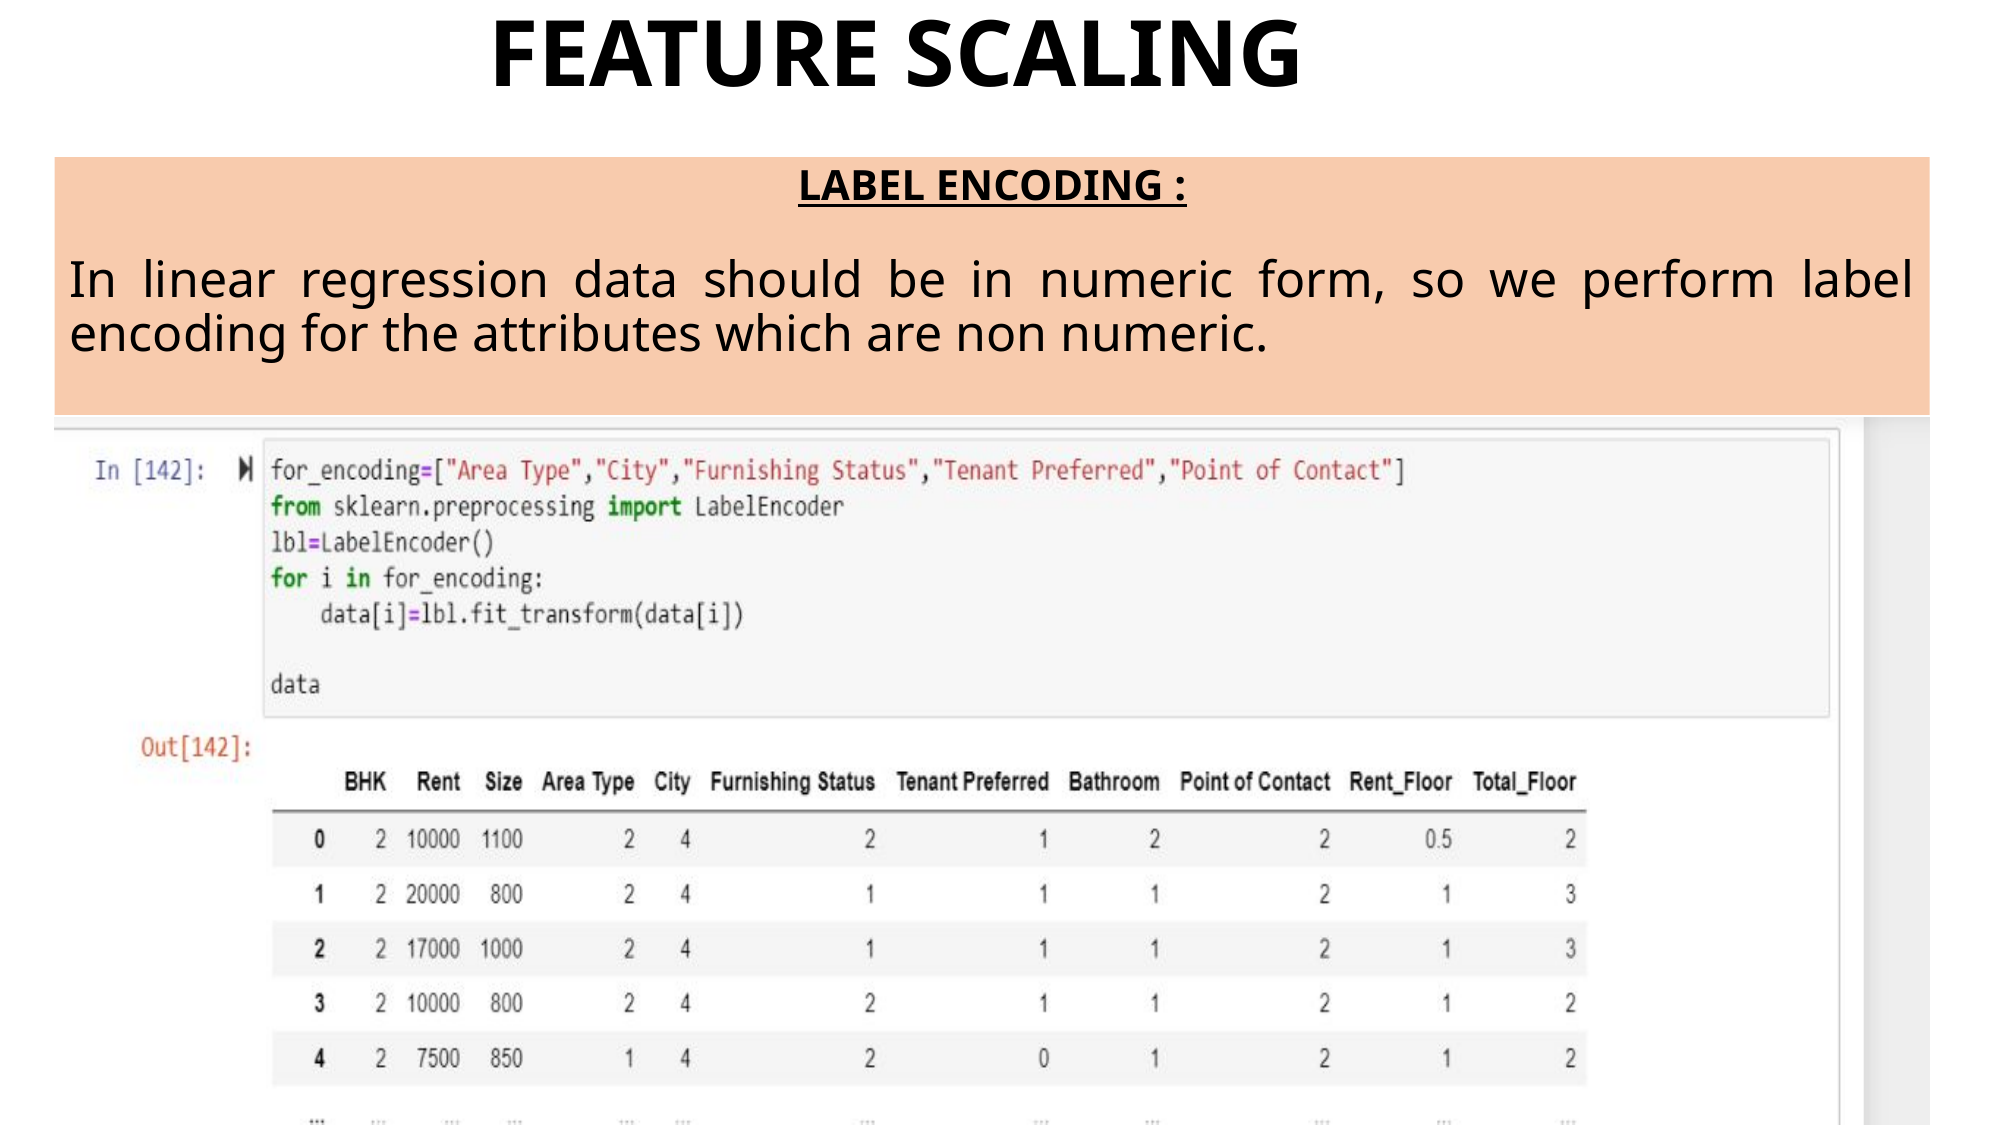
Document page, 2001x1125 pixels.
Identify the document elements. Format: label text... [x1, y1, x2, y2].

text_box FEATURE SCALING [273, 0, 1521, 114]
picture [54, 417, 1930, 1125]
text_box LABEL ENCODING : In linear regression data should be in numeric form, so we perform label encoding for the attributes which are non numeric. [54, 157, 1930, 415]
